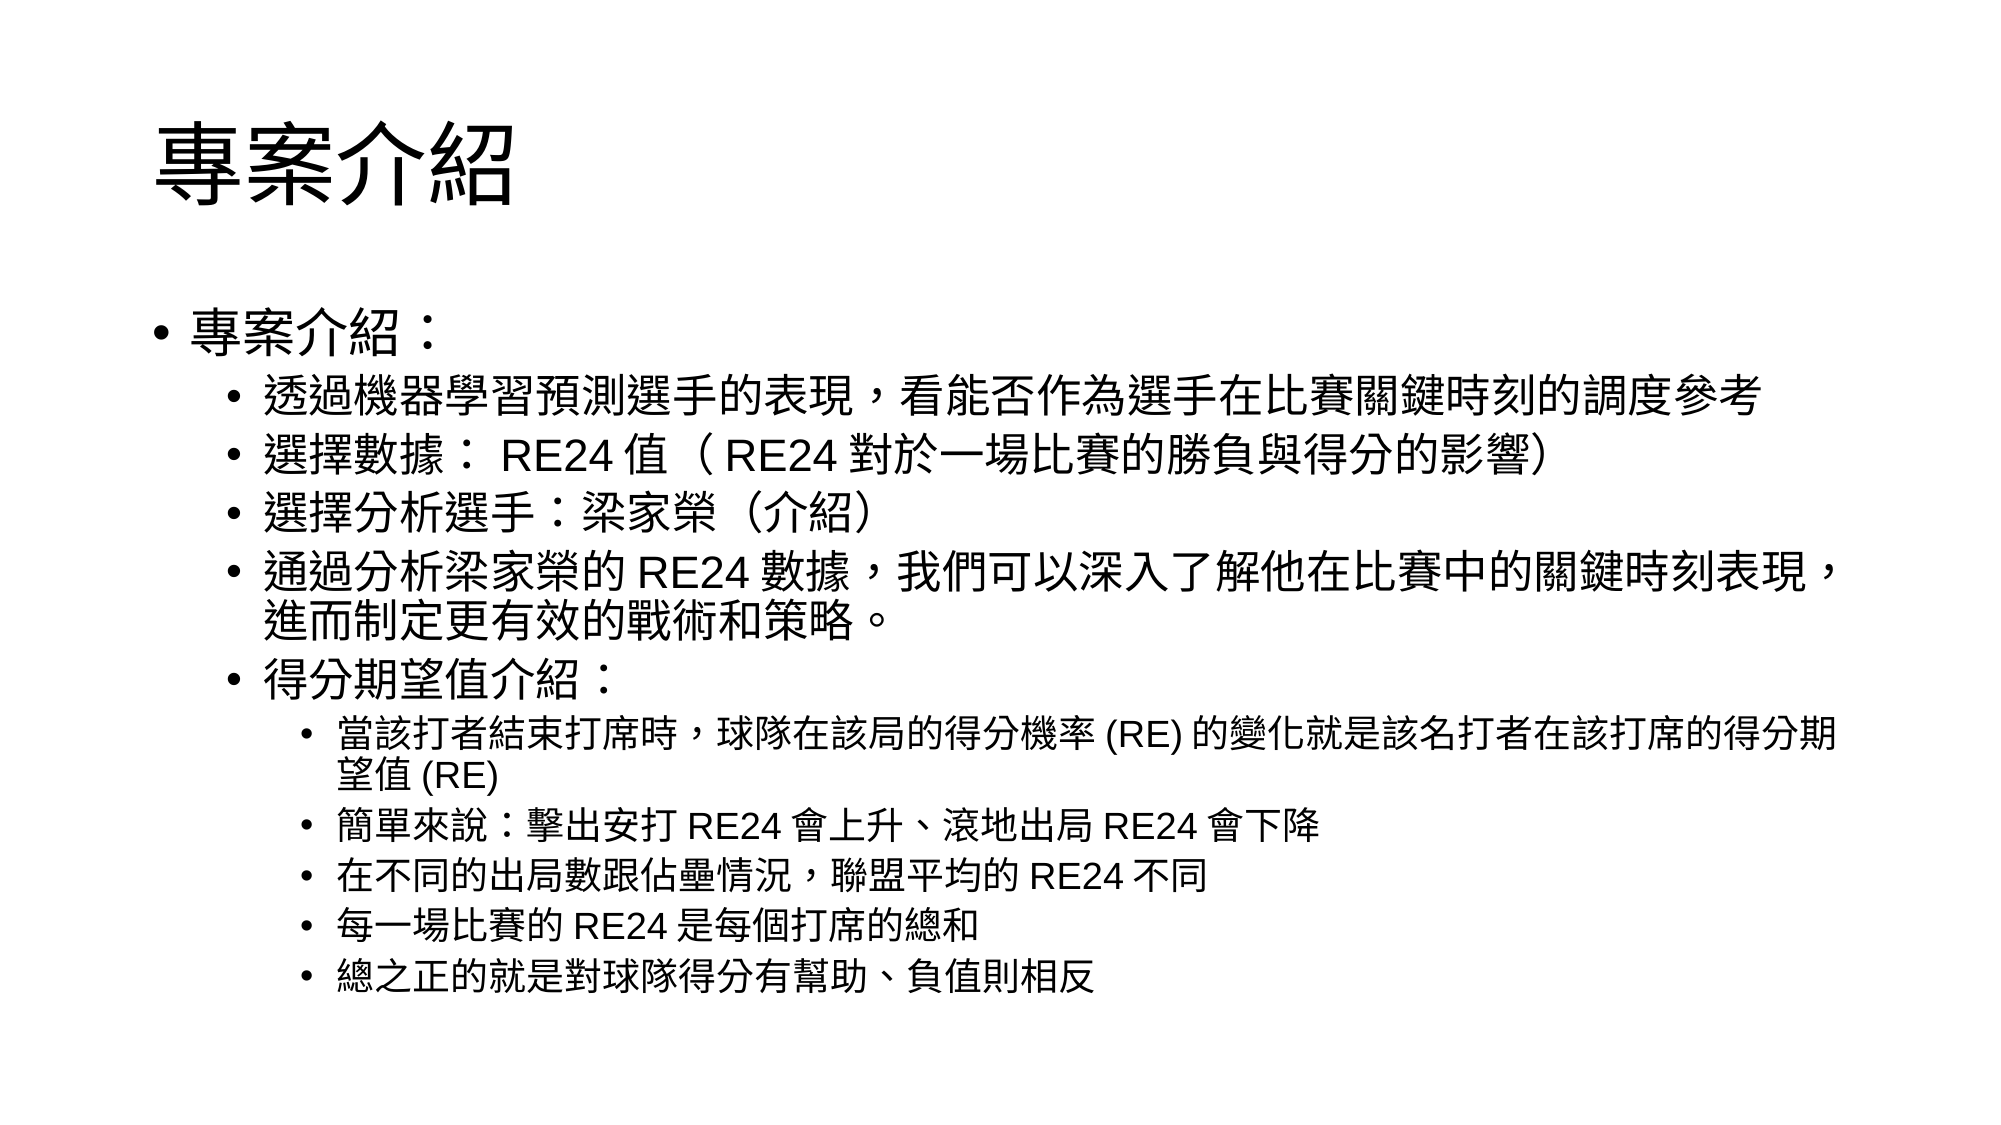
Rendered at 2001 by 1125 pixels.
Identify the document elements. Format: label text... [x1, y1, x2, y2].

list 專案介紹： 透過機器學習預測選手的表現，看能否作為選手在比賽關鍵時刻的調度參考 選擇數據：RE24值（RE24對於一場比賽的勝負與得分的影響） 選擇分析選手：梁家榮（介紹） 通過分析梁家榮的RE24數據，我們可以深入了解他在比賽中的關鍵時刻表現，進而制定更有效的戰術和策略。 得分期望值介紹： 當該打者結束打席時，球隊在該局的得分機率(RE)的變化就是該名打者在該打席的得分期望值(RE) 簡單來說：擊出安打RE24會上升、滾地出局RE24會下降 在不同的出局數跟佔壘情況，聯盟平均的RE24不同 每一場比賽的RE24是每個打席的總和 總之正的就是對球隊得分有幫助、負值則相反 [137, 299, 1863, 1014]
title 專案介紹 [137, 59, 1863, 278]
